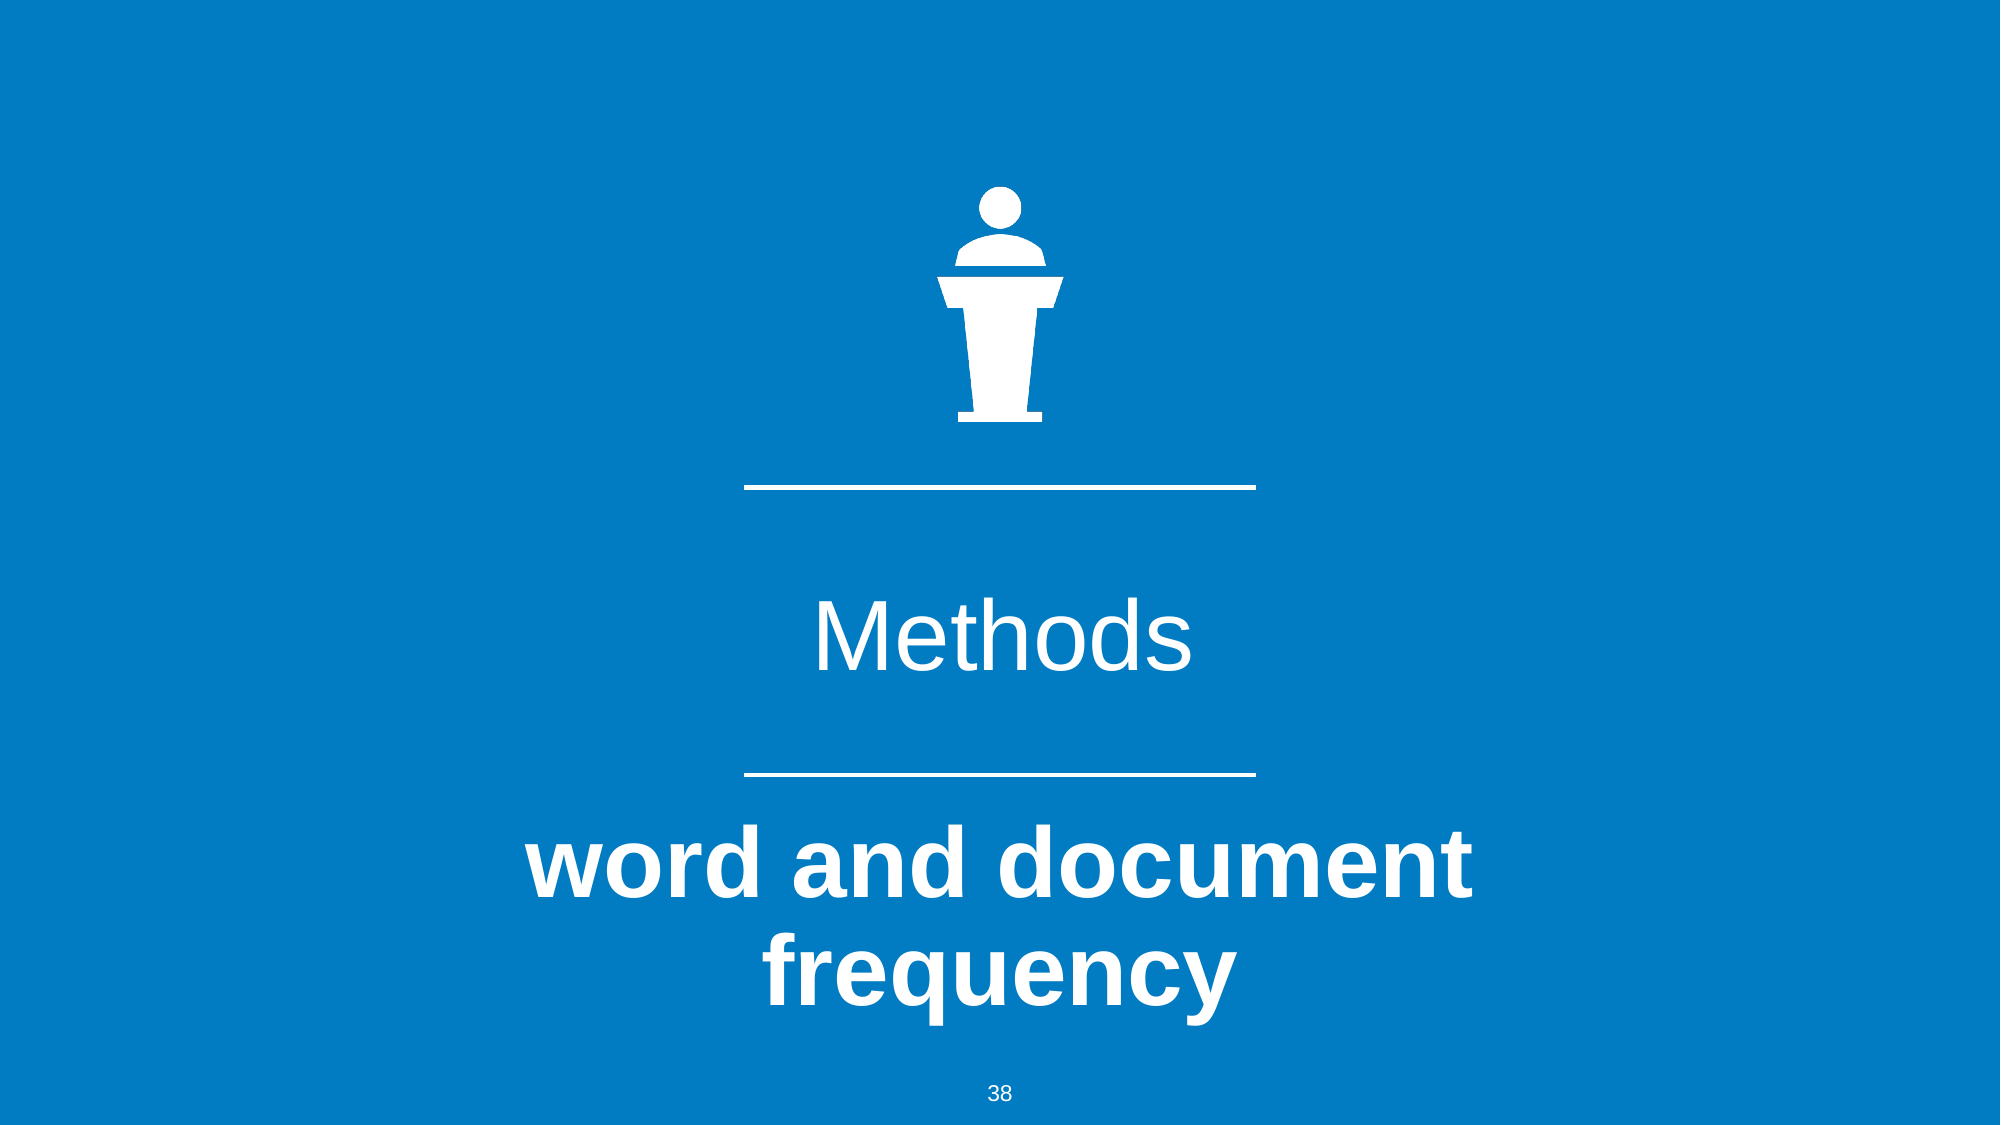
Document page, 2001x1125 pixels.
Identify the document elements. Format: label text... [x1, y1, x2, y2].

slide_number 38 [774, 1062, 1225, 1123]
text_box word and document frequency [342, 831, 1658, 1007]
title Methods [342, 543, 1658, 718]
picture [873, 177, 1127, 431]
